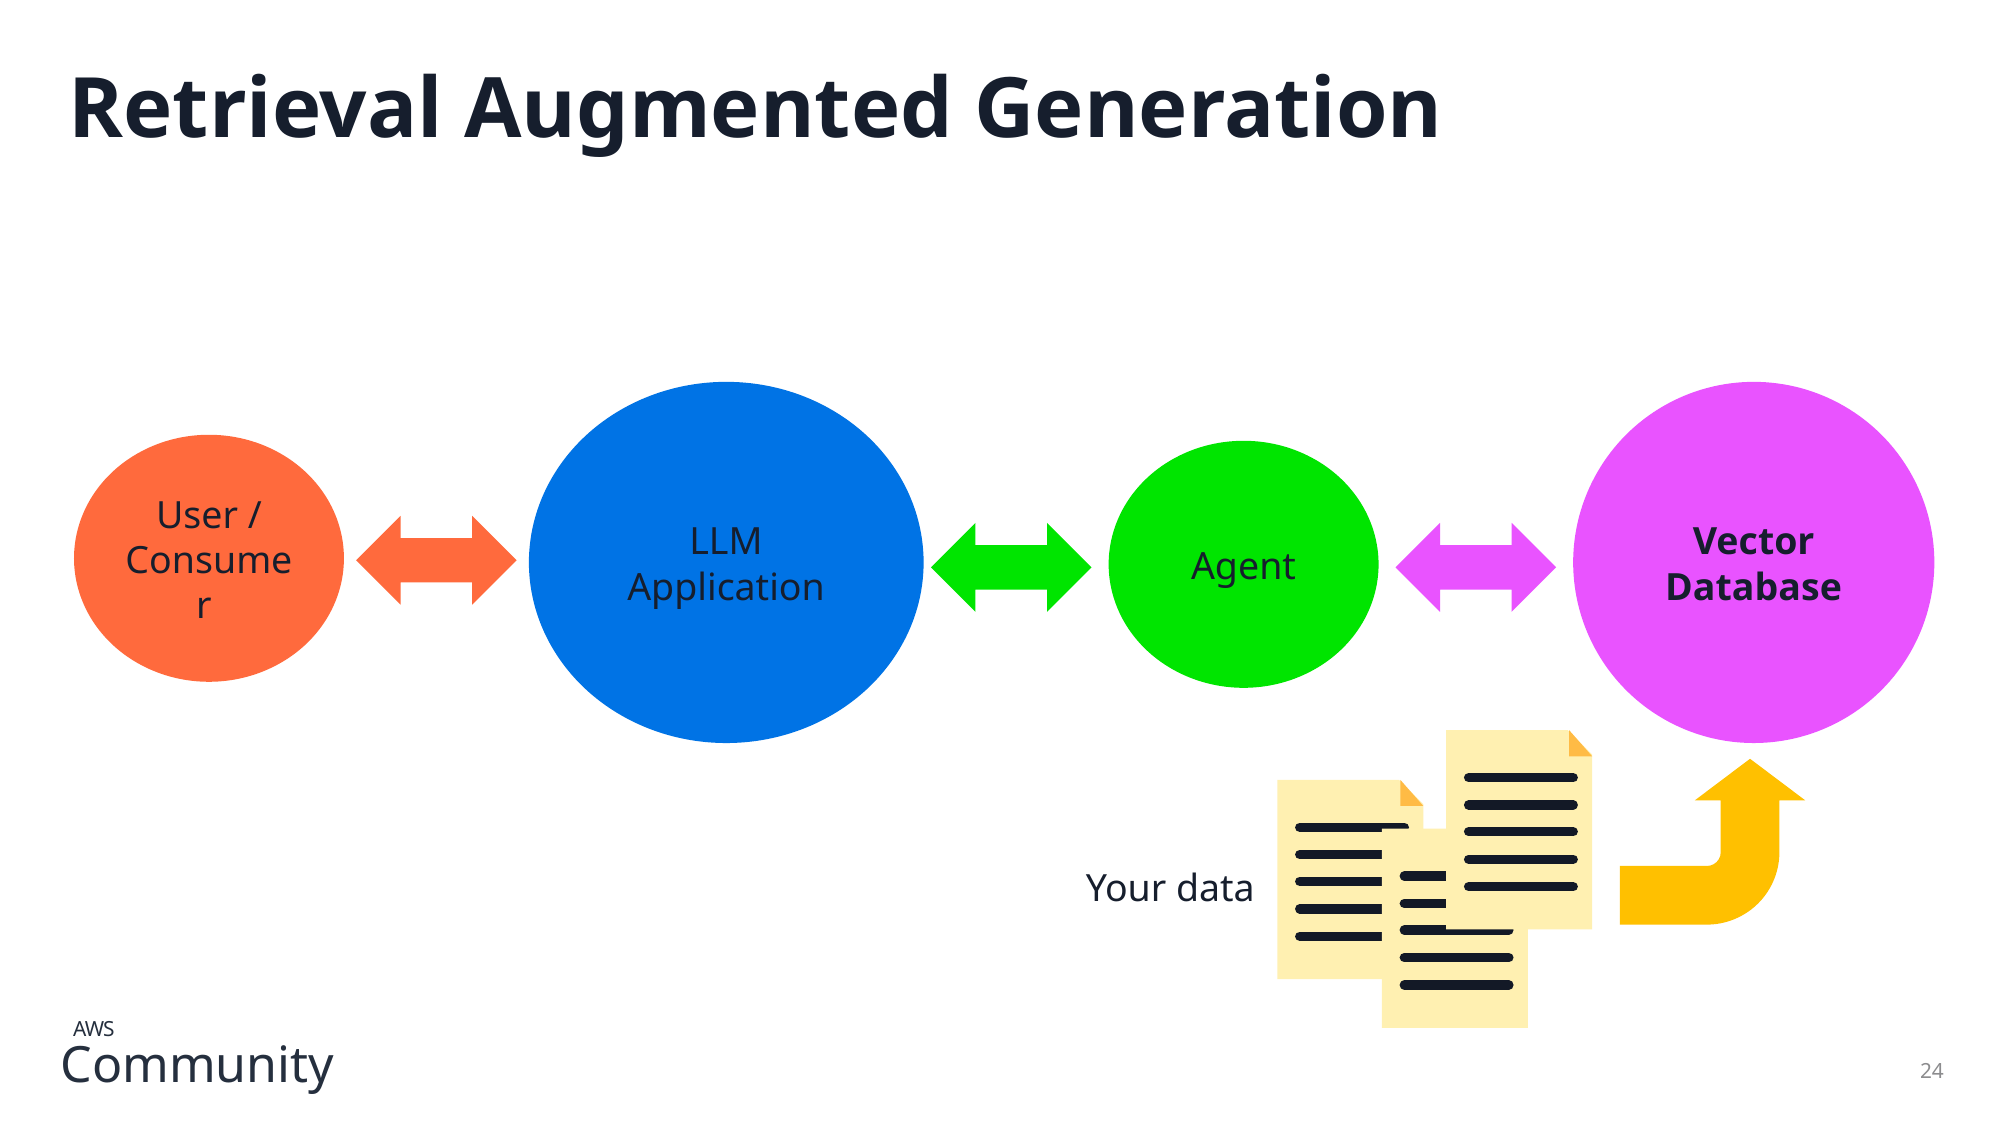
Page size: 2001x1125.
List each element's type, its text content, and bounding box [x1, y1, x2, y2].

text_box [1086, 730, 1806, 1028]
slide_number 24 [1493, 1041, 1944, 1102]
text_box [1395, 381, 1935, 744]
text_box Agent [1107, 439, 1380, 689]
text_box [929, 520, 1094, 615]
title Retrieval Augmented Generation [68, 57, 1944, 163]
text_box LLM Application [527, 380, 925, 745]
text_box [73, 434, 517, 682]
